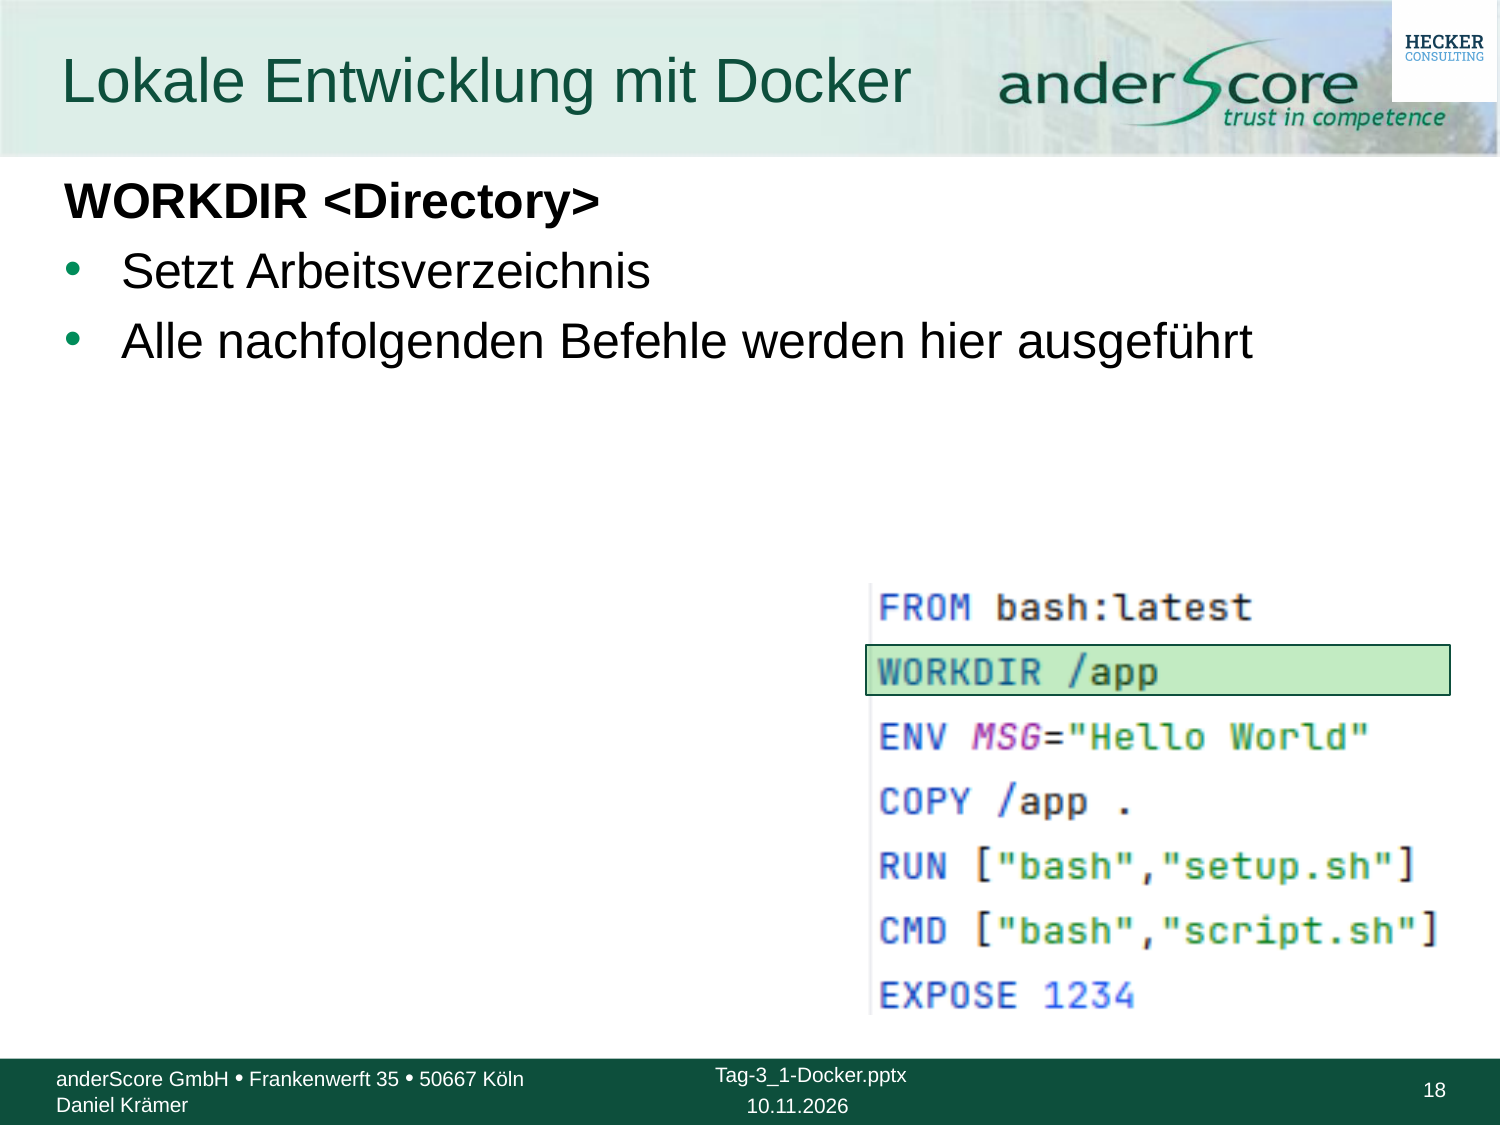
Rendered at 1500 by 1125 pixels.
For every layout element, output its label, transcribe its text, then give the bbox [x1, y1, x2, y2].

list WORKDIR <Directory> Setzt Arbeitsverzeichnis Alle nachfolgenden Befehle werden hier ausgeführt [49, 160, 1447, 799]
picture [0, 0, 1500, 157]
title Lokale Entwicklung mit Docker [46, 24, 959, 141]
picture [867, 582, 1446, 1015]
